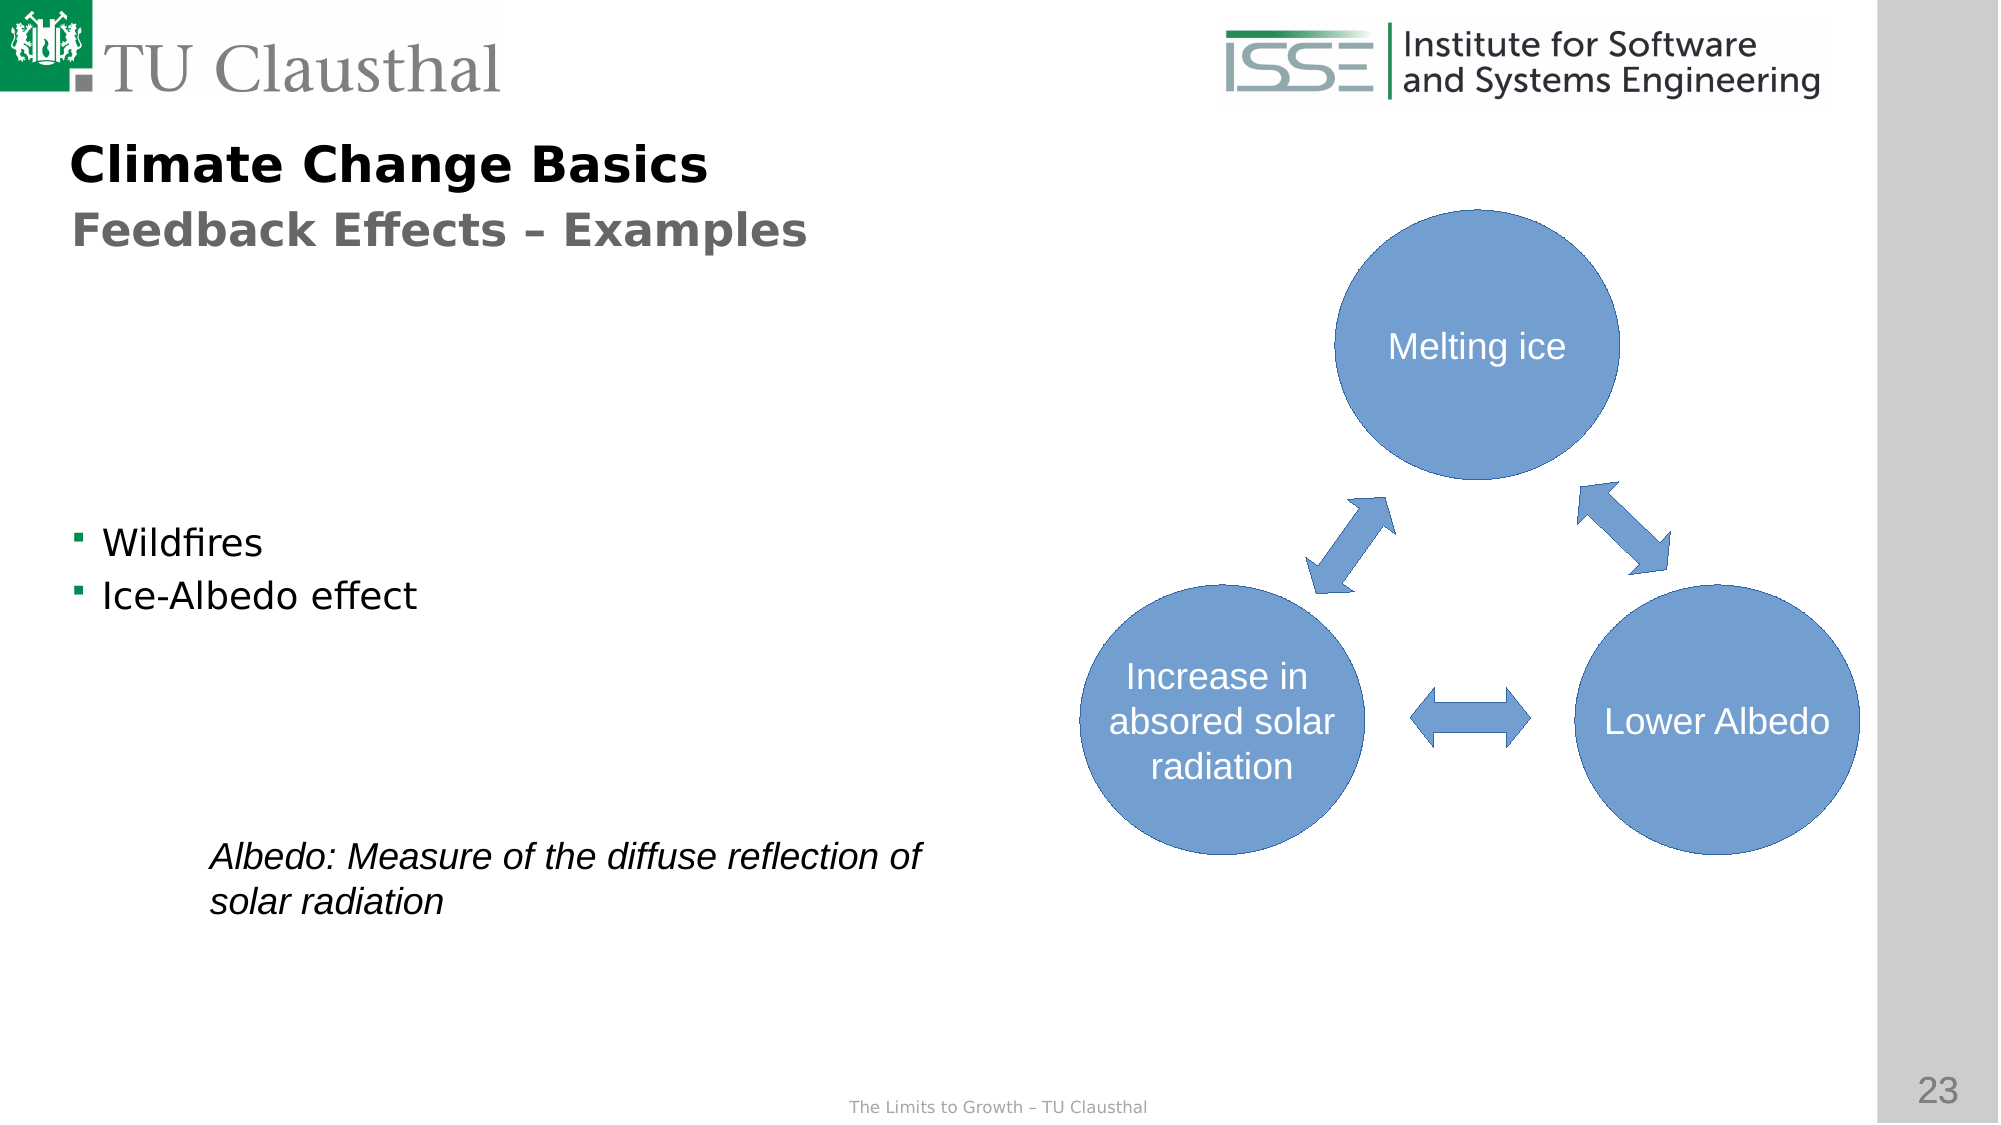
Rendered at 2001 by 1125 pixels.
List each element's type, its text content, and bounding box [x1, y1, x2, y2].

text_box [1577, 481, 1671, 575]
text_box [1410, 687, 1531, 748]
text_box Melting ice [1334, 209, 1620, 480]
text_box Albedo: Measure of the diffuse reflection of solar radiation [194, 825, 945, 924]
picture [0, 0, 500, 92]
text_box Increase in absored solar radiation [1079, 584, 1365, 855]
text_box Climate Change Basics [55, 125, 1817, 206]
text_box Feedback Effects – Examples [70, 188, 1769, 269]
text_box [1305, 497, 1396, 594]
picture [1218, 22, 1825, 106]
text_box Wildfires Ice-Albedo effect Thawing permafrost Warming ocean → collapse of the Gulf Stream [55, 208, 1817, 1033]
text_box Lower Albedo [1574, 584, 1860, 855]
